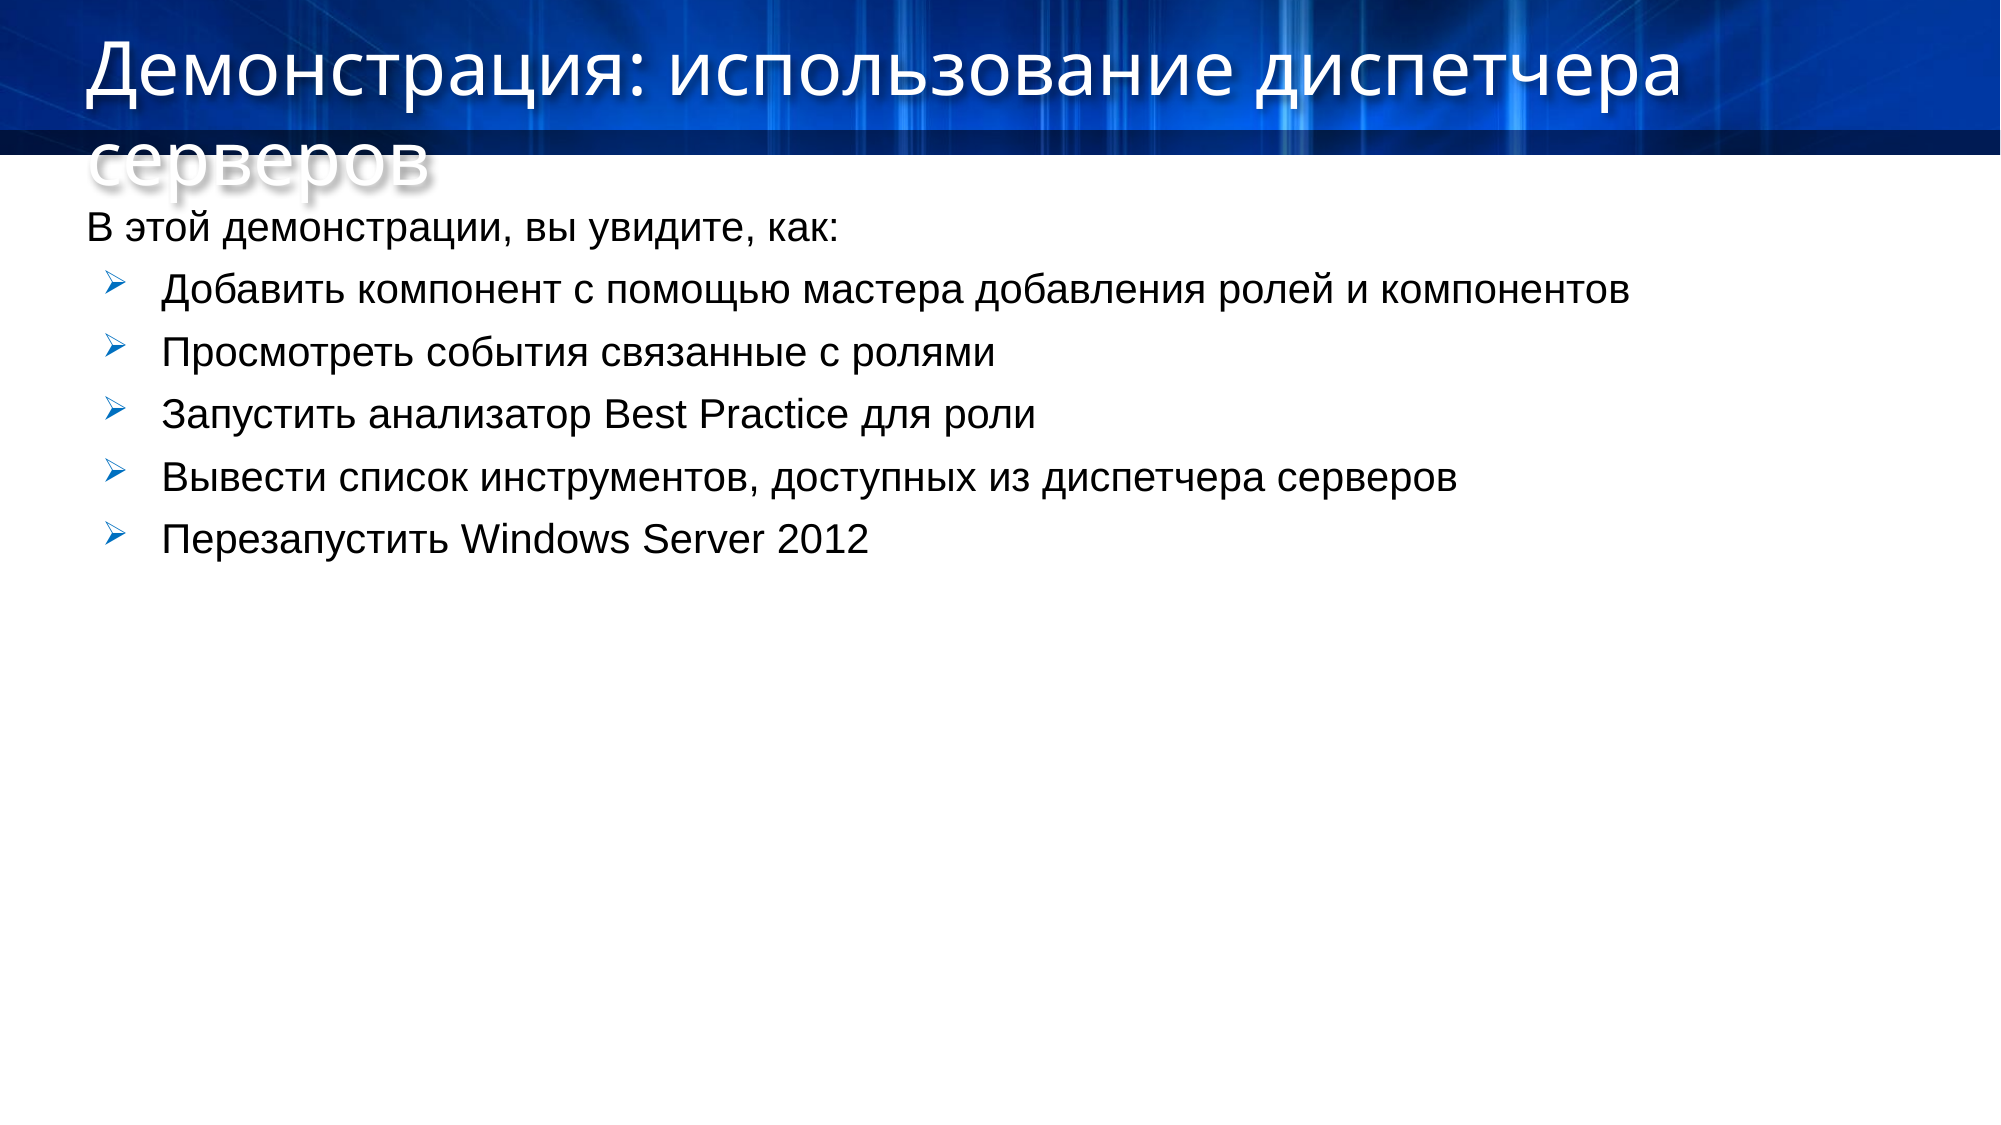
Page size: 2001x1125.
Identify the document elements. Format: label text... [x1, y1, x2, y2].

picture [0, 0, 2000, 155]
text_box В этой демонстрации, вы увидите, как: Добавить компонент с помощью мастера добавления ролей и компонентов Просмотреть события связанные с ролями Запустить анализатор Best Practice для роли Вывести список инструментов, доступных из диспетчера серверов Перезапустить Windows Server 2012 [71, 192, 1860, 1037]
text_box Демонстрация: использование диспетчера серверов [71, 13, 2000, 208]
